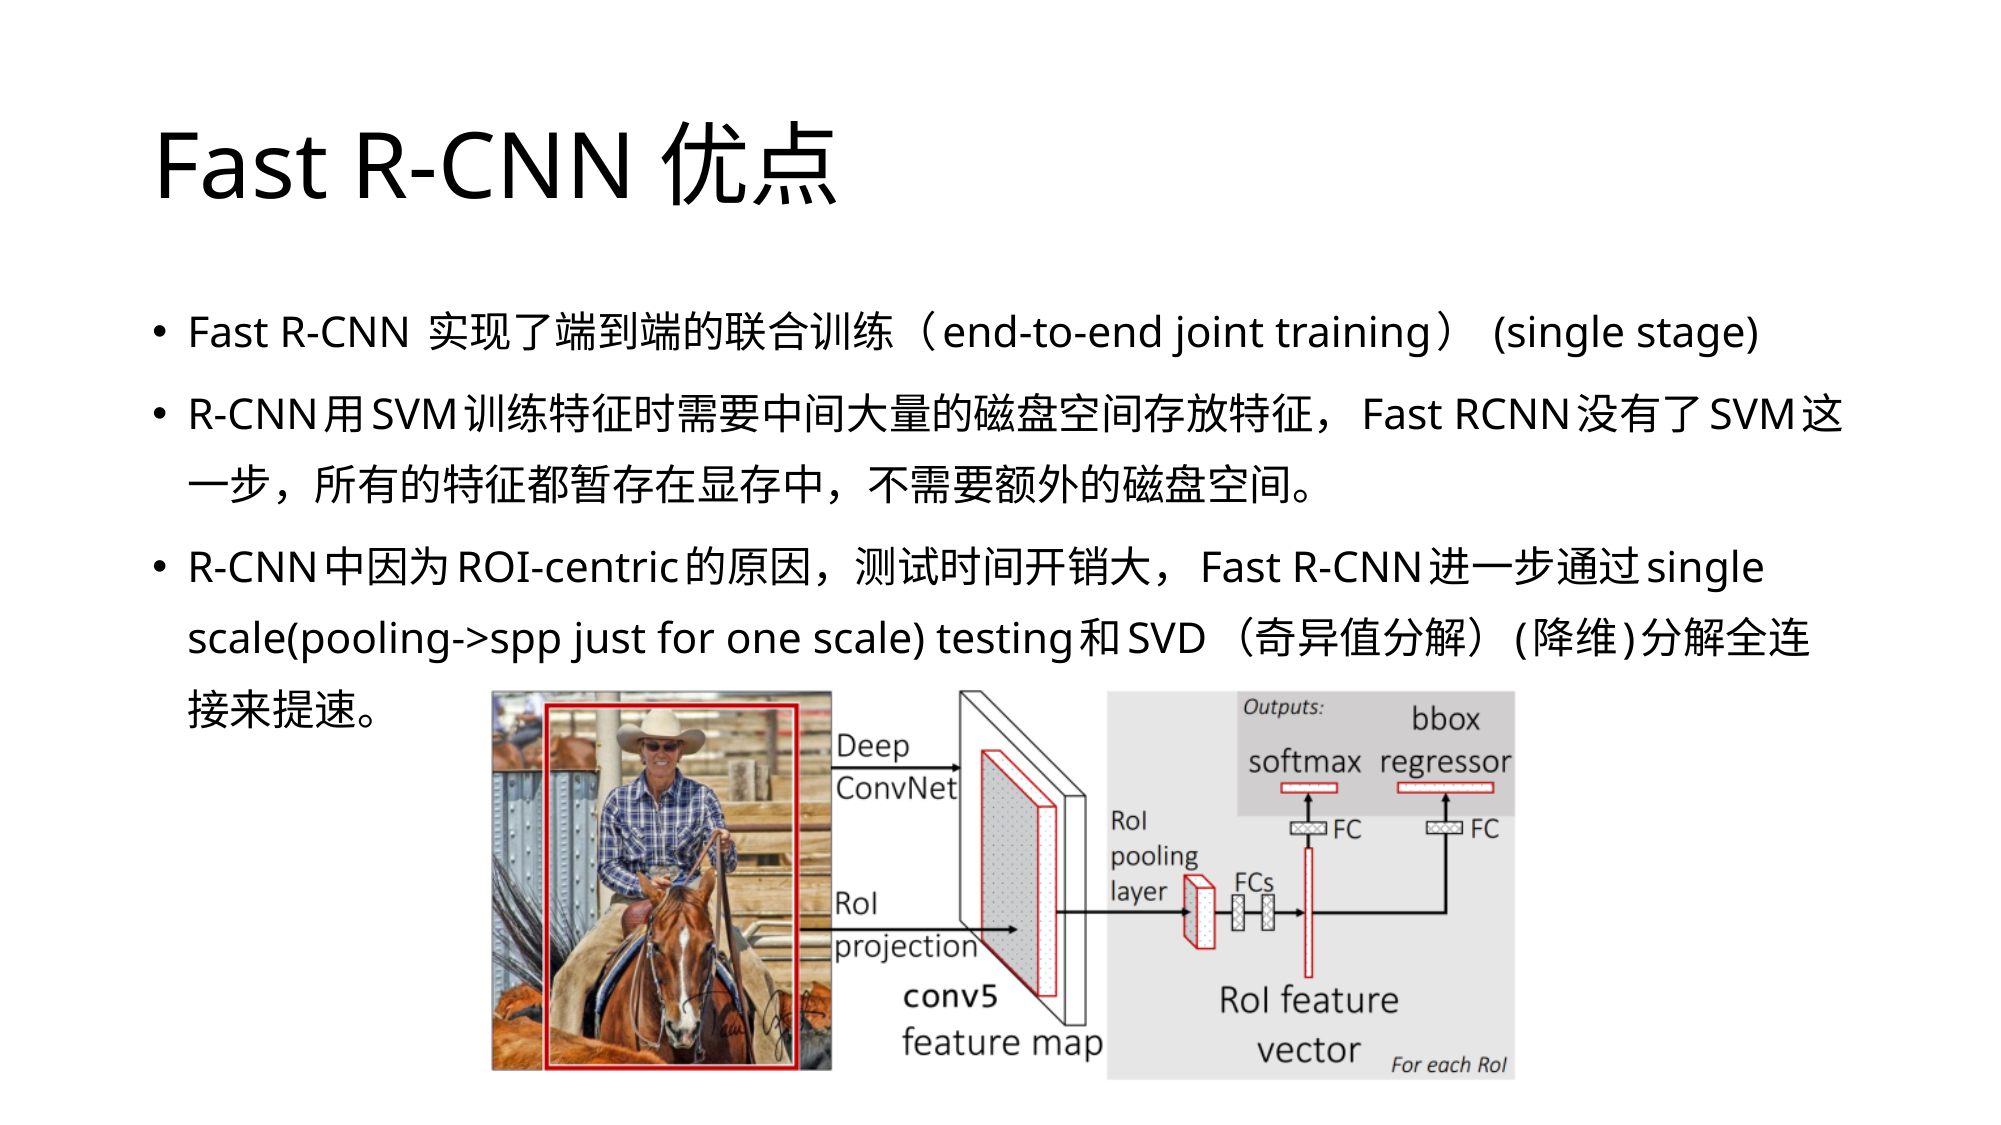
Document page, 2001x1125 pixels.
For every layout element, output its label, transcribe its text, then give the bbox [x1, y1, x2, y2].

list Fast R-CNN 实现了端到端的联合训练（end-to-end joint training） (single stage) R-CNN用SVM训练特征时需要中间大量的磁盘空间存放特征，Fast RCNN没有了SVM这一步，所有的特征都暂存在显存中，不需要额外的磁盘空间。 R-CNN中因为ROI-centric的原因，测试时间开销大，Fast R-CNN进一步通过single scale(pooling->spp just for one scale) testing和SVD（奇异值分解）(降维)分解全连接来提速。 [137, 277, 1863, 754]
title Fast R-CNN优点 [137, 59, 1863, 277]
picture [477, 680, 1523, 1088]
